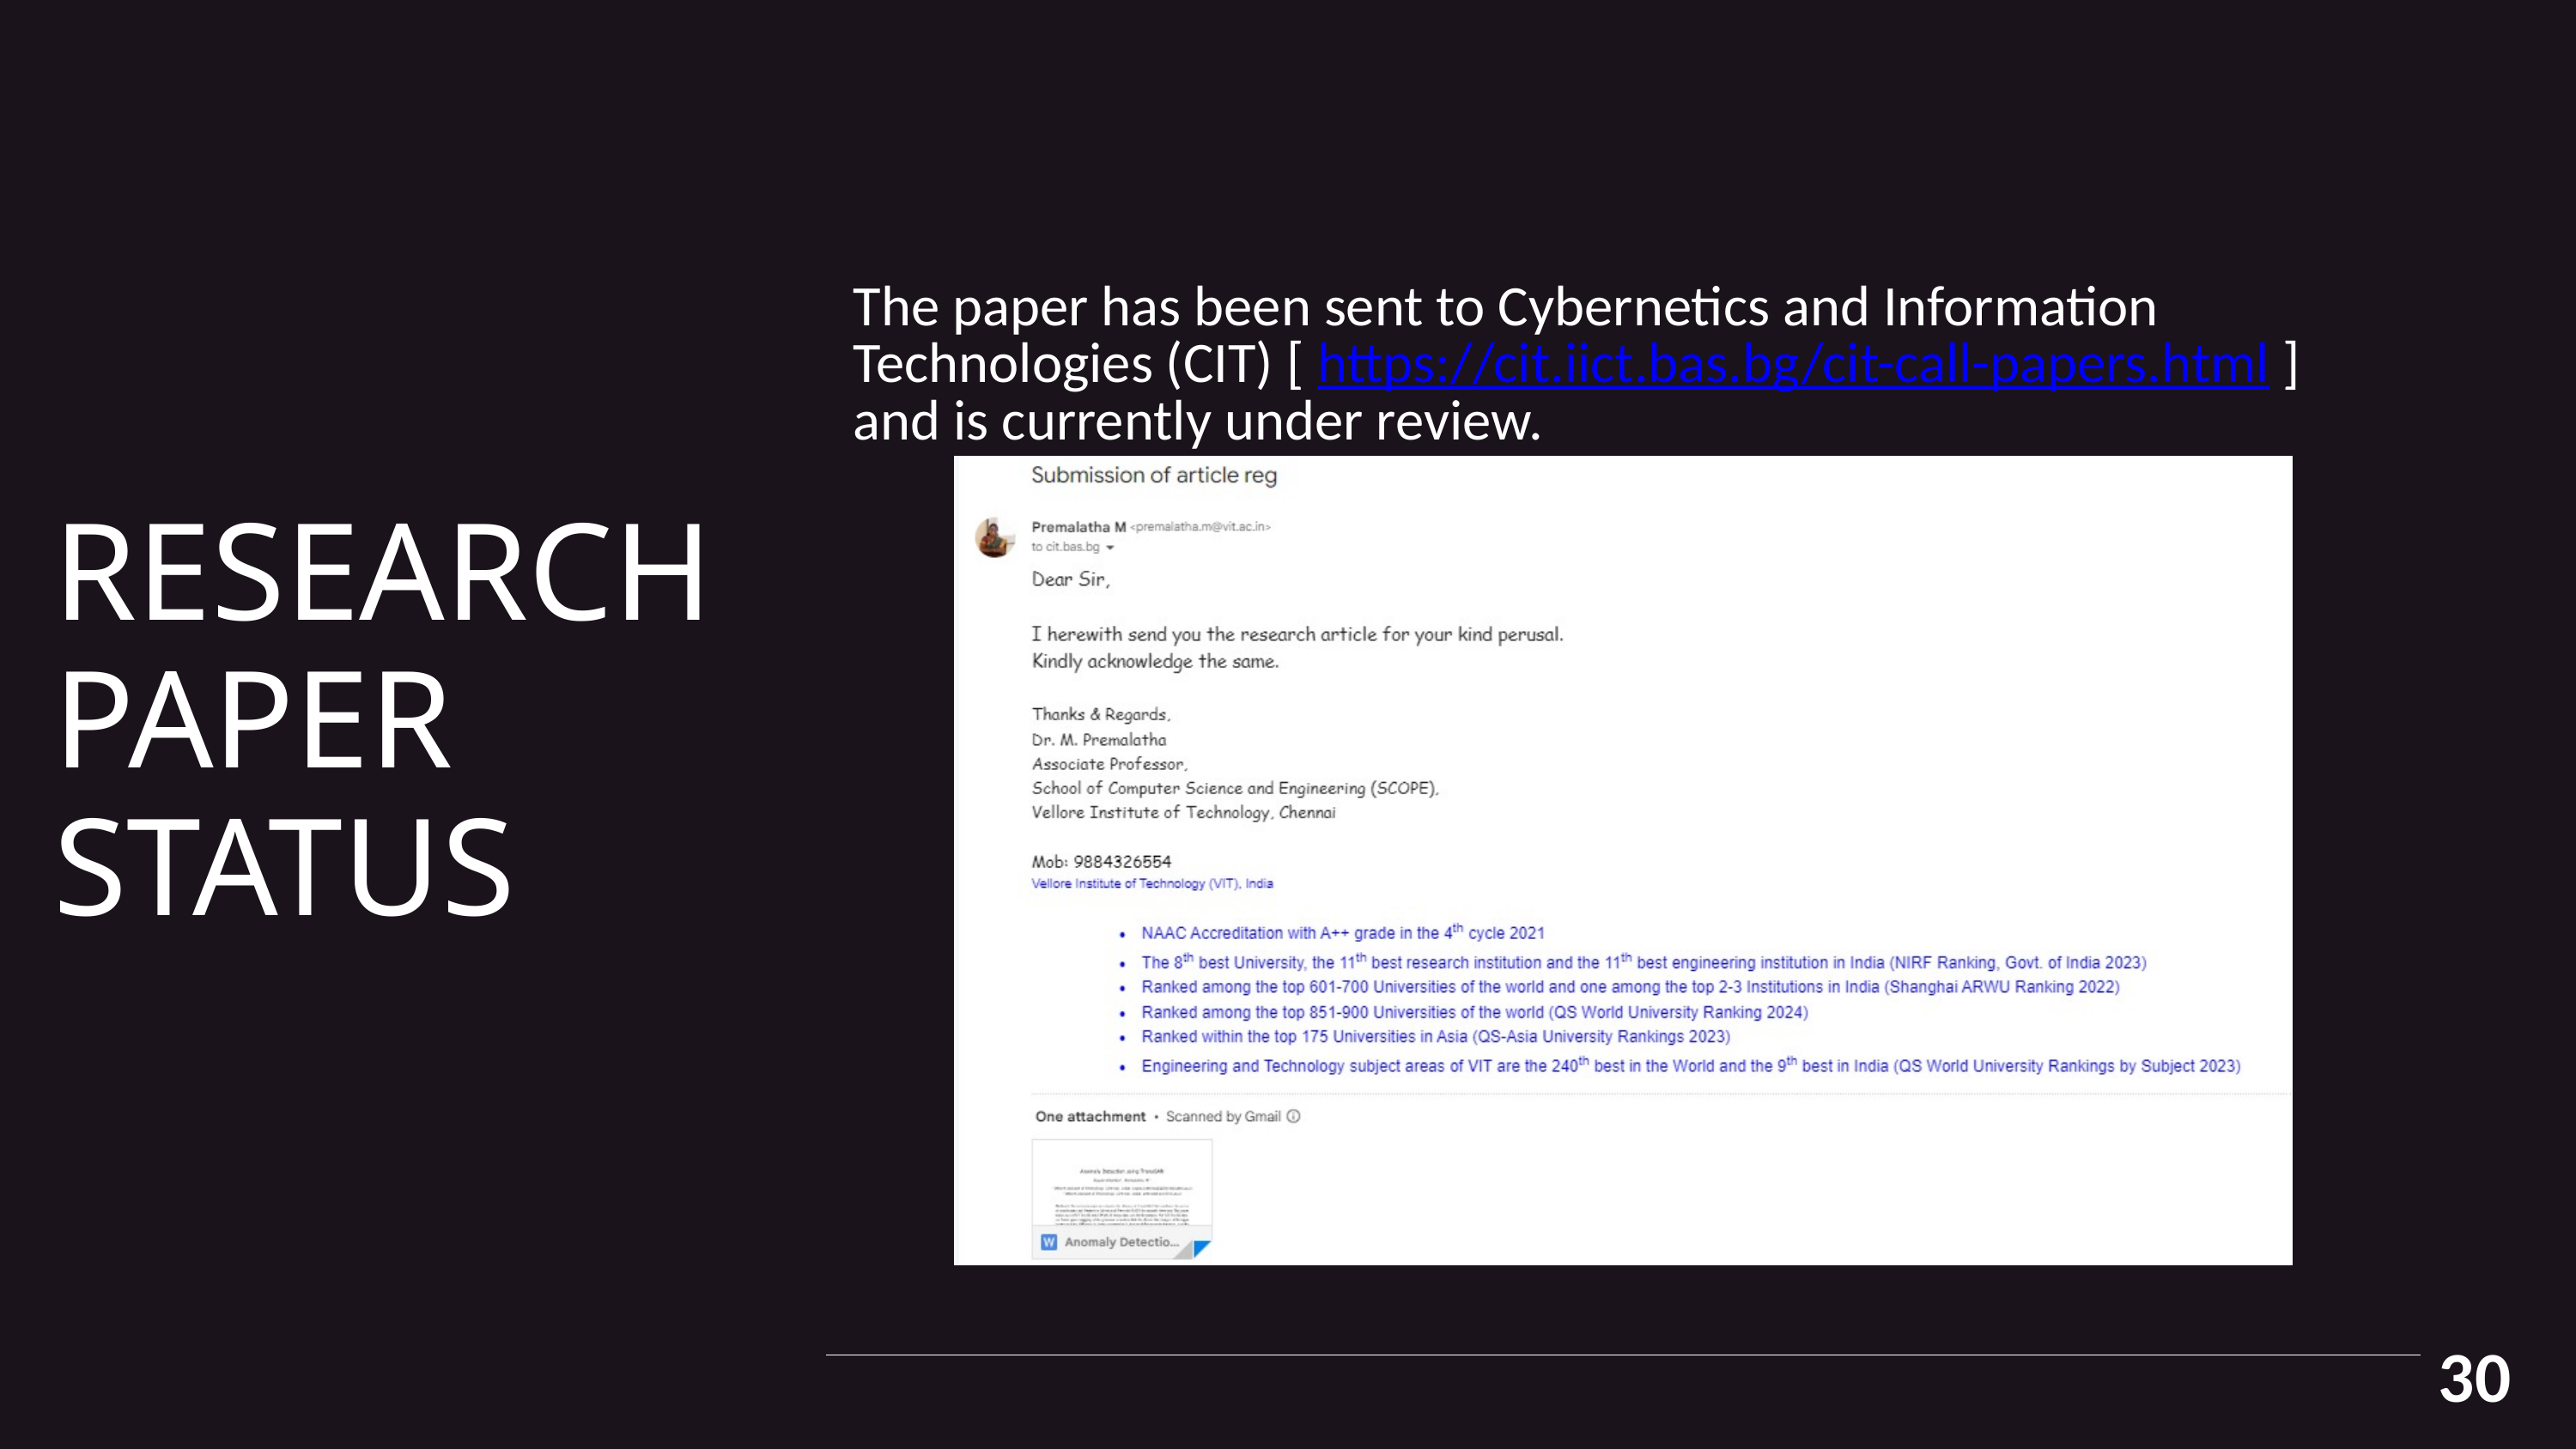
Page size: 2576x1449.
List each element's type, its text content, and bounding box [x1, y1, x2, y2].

picture [954, 456, 2293, 1266]
text_box 30 [2425, 1324, 2576, 1423]
table_header The paper has been sent to Cybernetics and Information Technologies (CIT) [ https://cit.iict.bas.bg/cit-call-papers.html ] and is currently under review. [826, 188, 2421, 1355]
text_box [52, 499, 867, 949]
